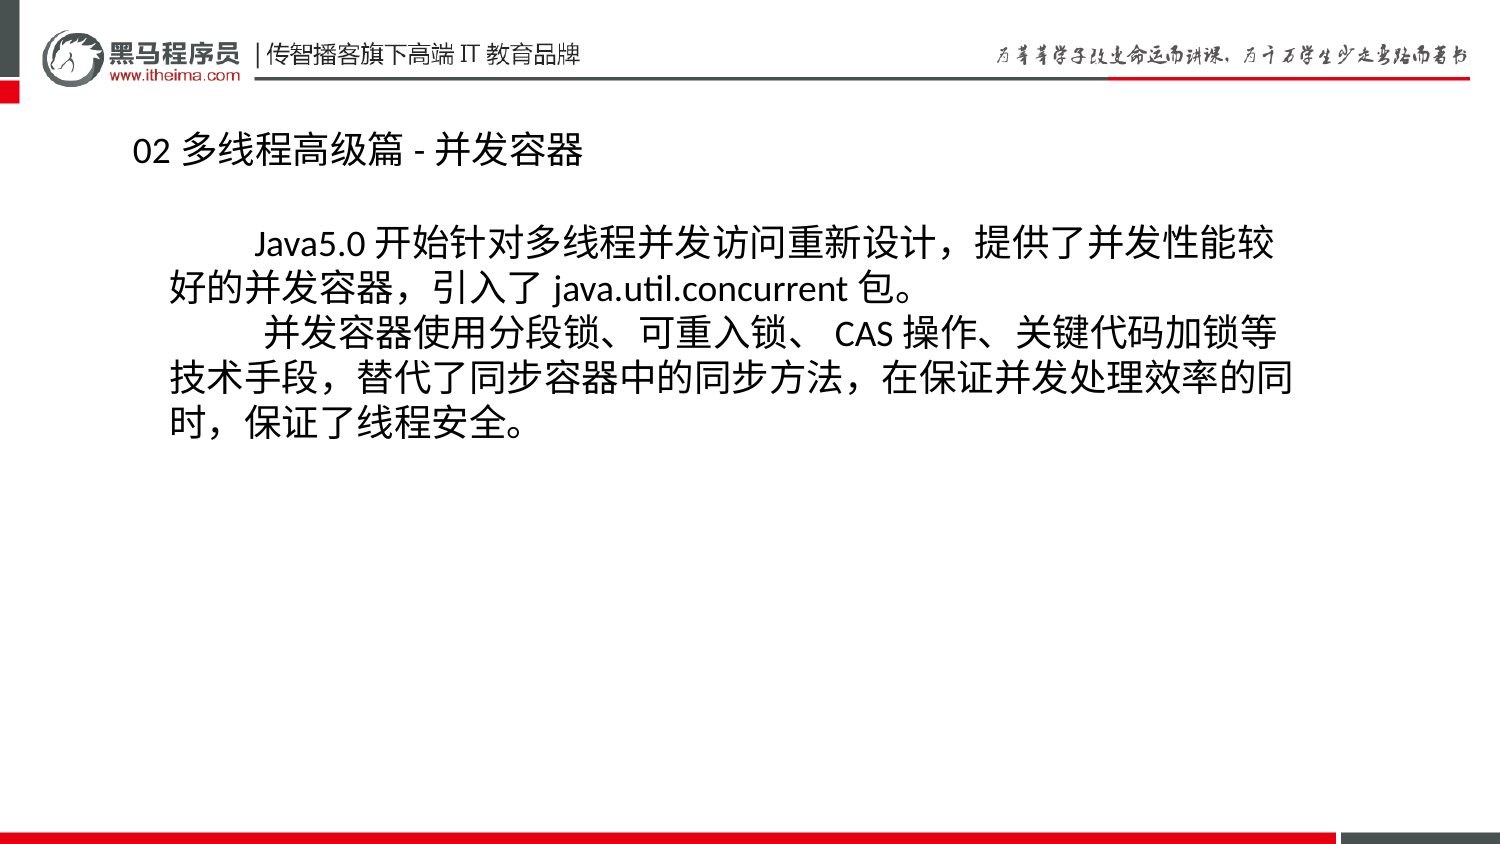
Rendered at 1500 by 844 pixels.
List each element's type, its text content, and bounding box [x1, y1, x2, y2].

picture [0, 0, 1500, 844]
text_box 02多线程高级篇-并发容器 [118, 118, 1004, 178]
text_box Java5.0开始针对多线程并发访问重新设计，提供了并发性能较好的并发容器，引入了java.util.concurrent包。 并发容器使用分段锁、可重入锁、CAS操作、关键代码加锁等技术手段，替代了同步容器中的同步方法，在保证并发处理效率的同时，保证了线程安全。 [154, 211, 1315, 451]
